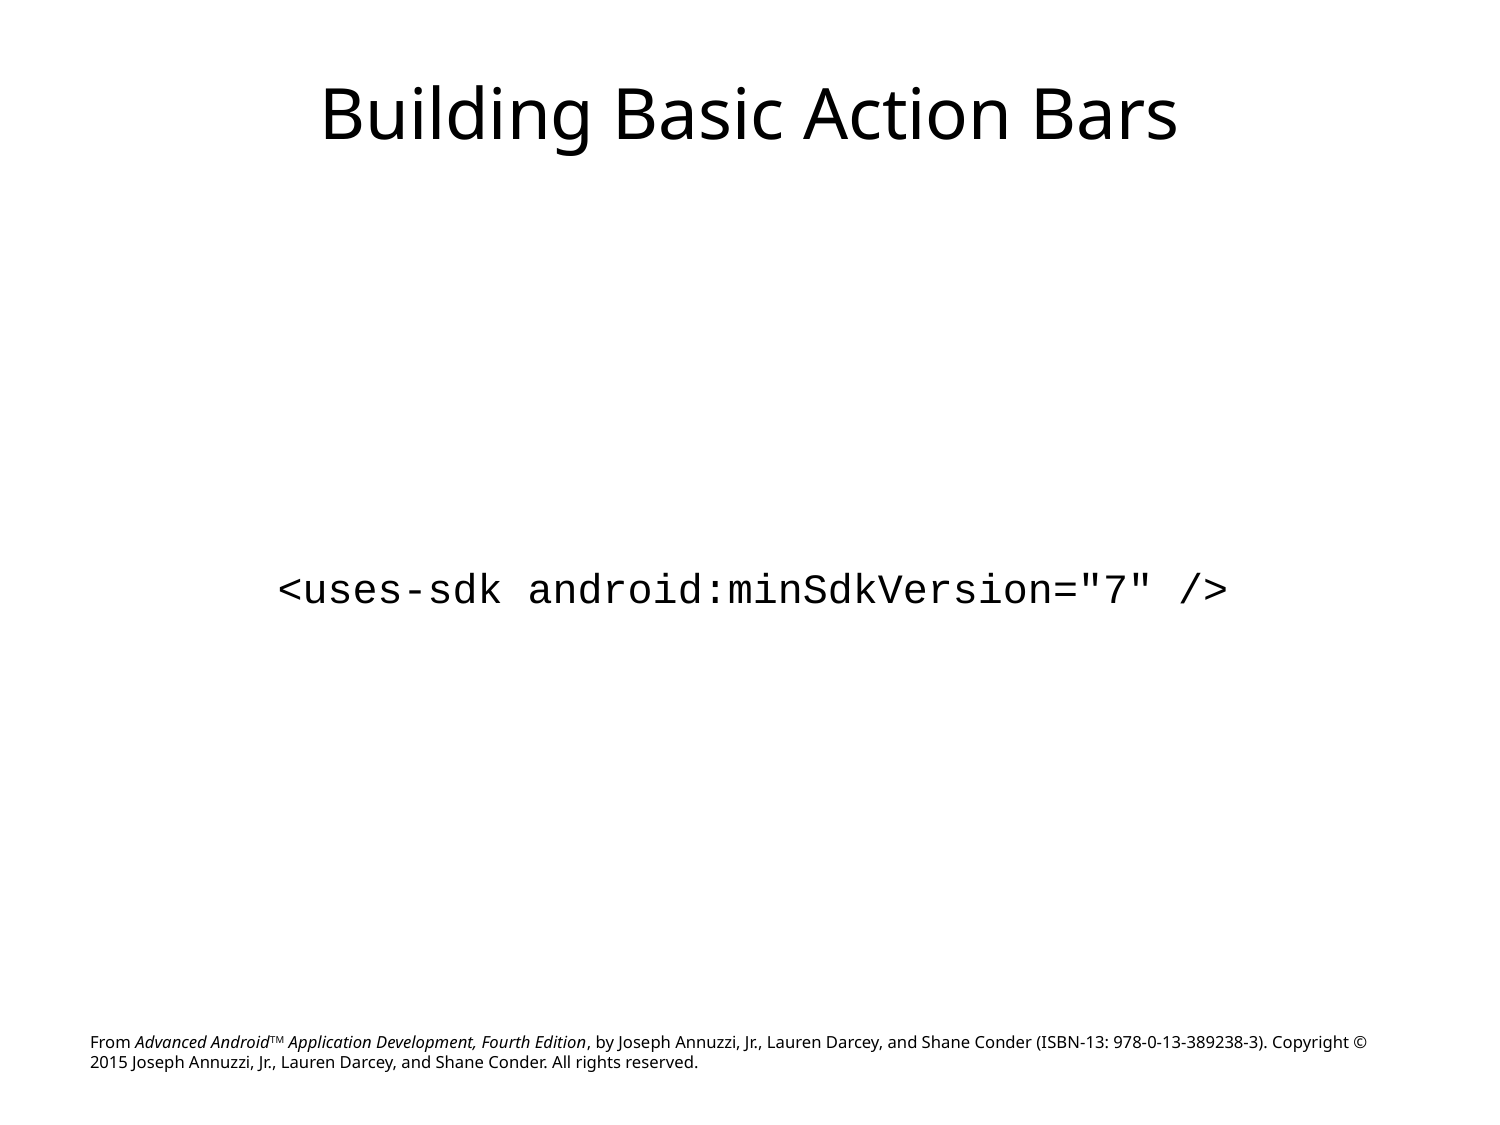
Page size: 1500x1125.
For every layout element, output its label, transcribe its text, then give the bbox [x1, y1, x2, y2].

list <uses-sdk android:minSdkVersion="7" /> [75, 262, 1425, 1005]
footer From Advanced AndroidTM Application Development, Fourth Edition, by Joseph Annuzzi, Jr., Lauren Darcey, and Shane Conder (ISBN-13: 978-0-13-389238-3). Copyright © 2015 Joseph Annuzzi, Jr., Lauren Darcey, and Shane Conder. All rights reserved. [74, 1024, 1426, 1103]
title Building Basic Action Bars [75, 45, 1425, 188]
